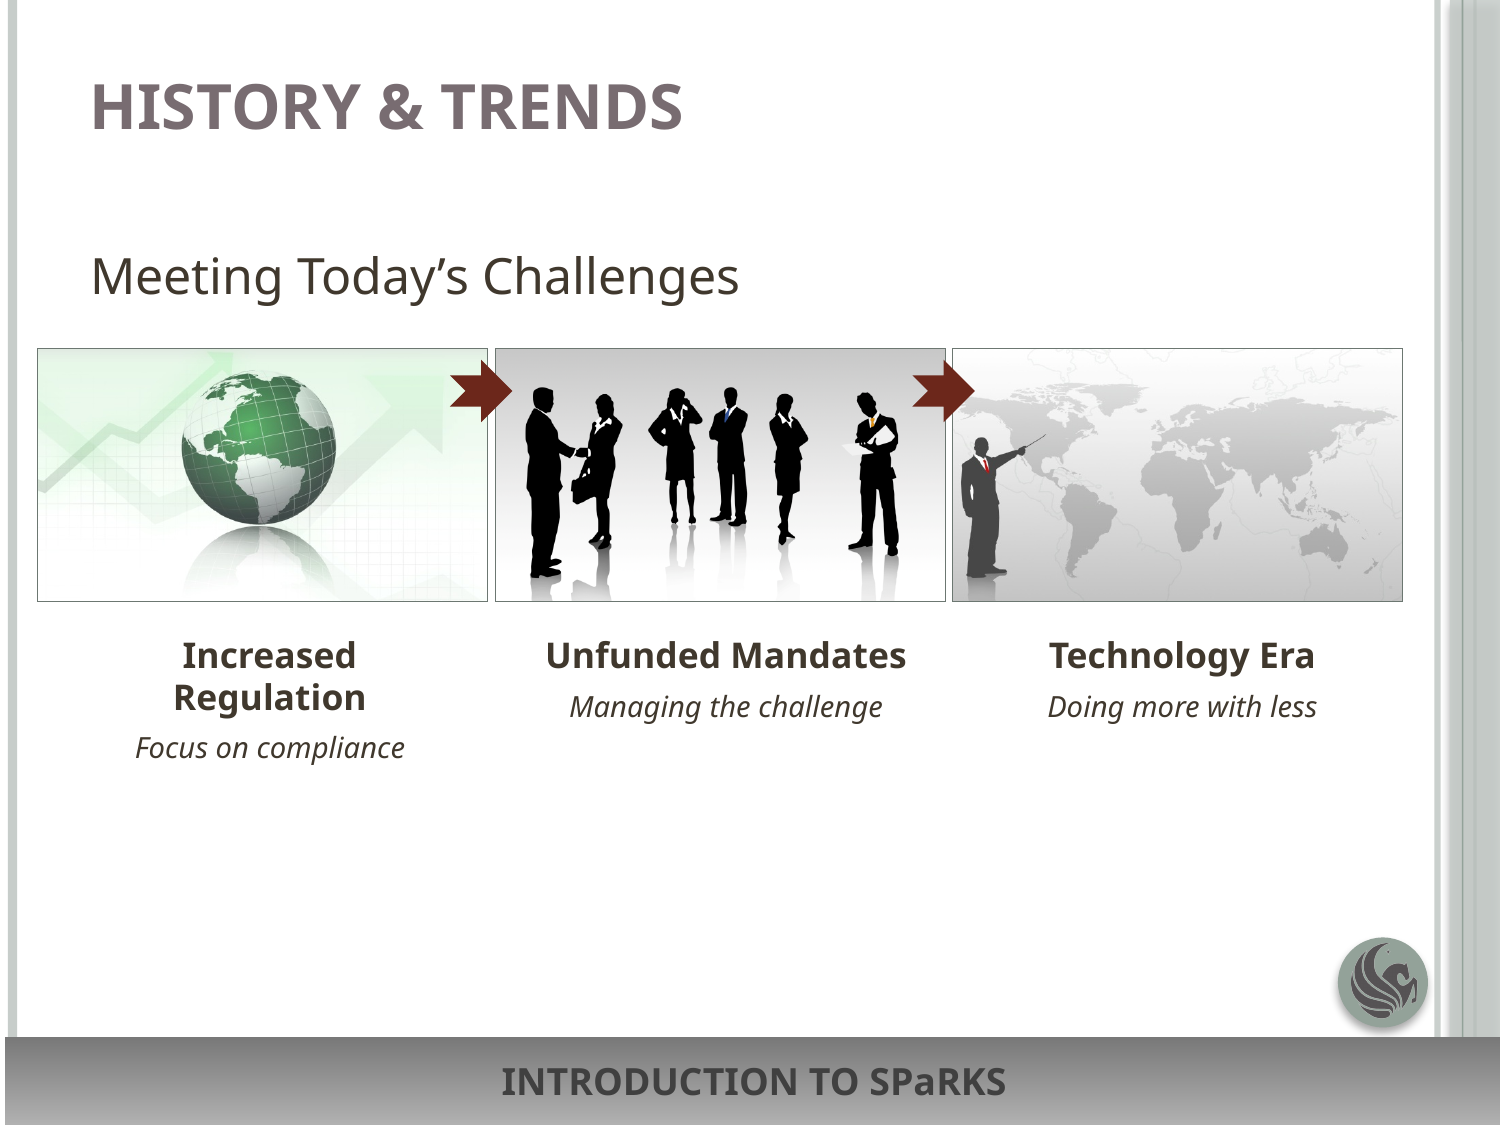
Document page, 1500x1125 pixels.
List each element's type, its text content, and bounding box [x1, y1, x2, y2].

picture [37, 347, 488, 602]
text_box INTRODUCTION TO SPaRKS [23, 1050, 1486, 1110]
picture [951, 347, 1403, 602]
text_box Unfunded Mandates Managing the challenge [493, 633, 944, 1052]
picture [1350, 943, 1419, 1020]
text_box Increased Regulation Focus on compliance [37, 633, 488, 1052]
text_box Meeting Today’s Challenges [75, 237, 1379, 313]
title HISTORY & TRENDS [75, 45, 1300, 150]
picture [495, 347, 946, 602]
text_box Technology Era Doing more with less [949, 633, 1400, 1052]
